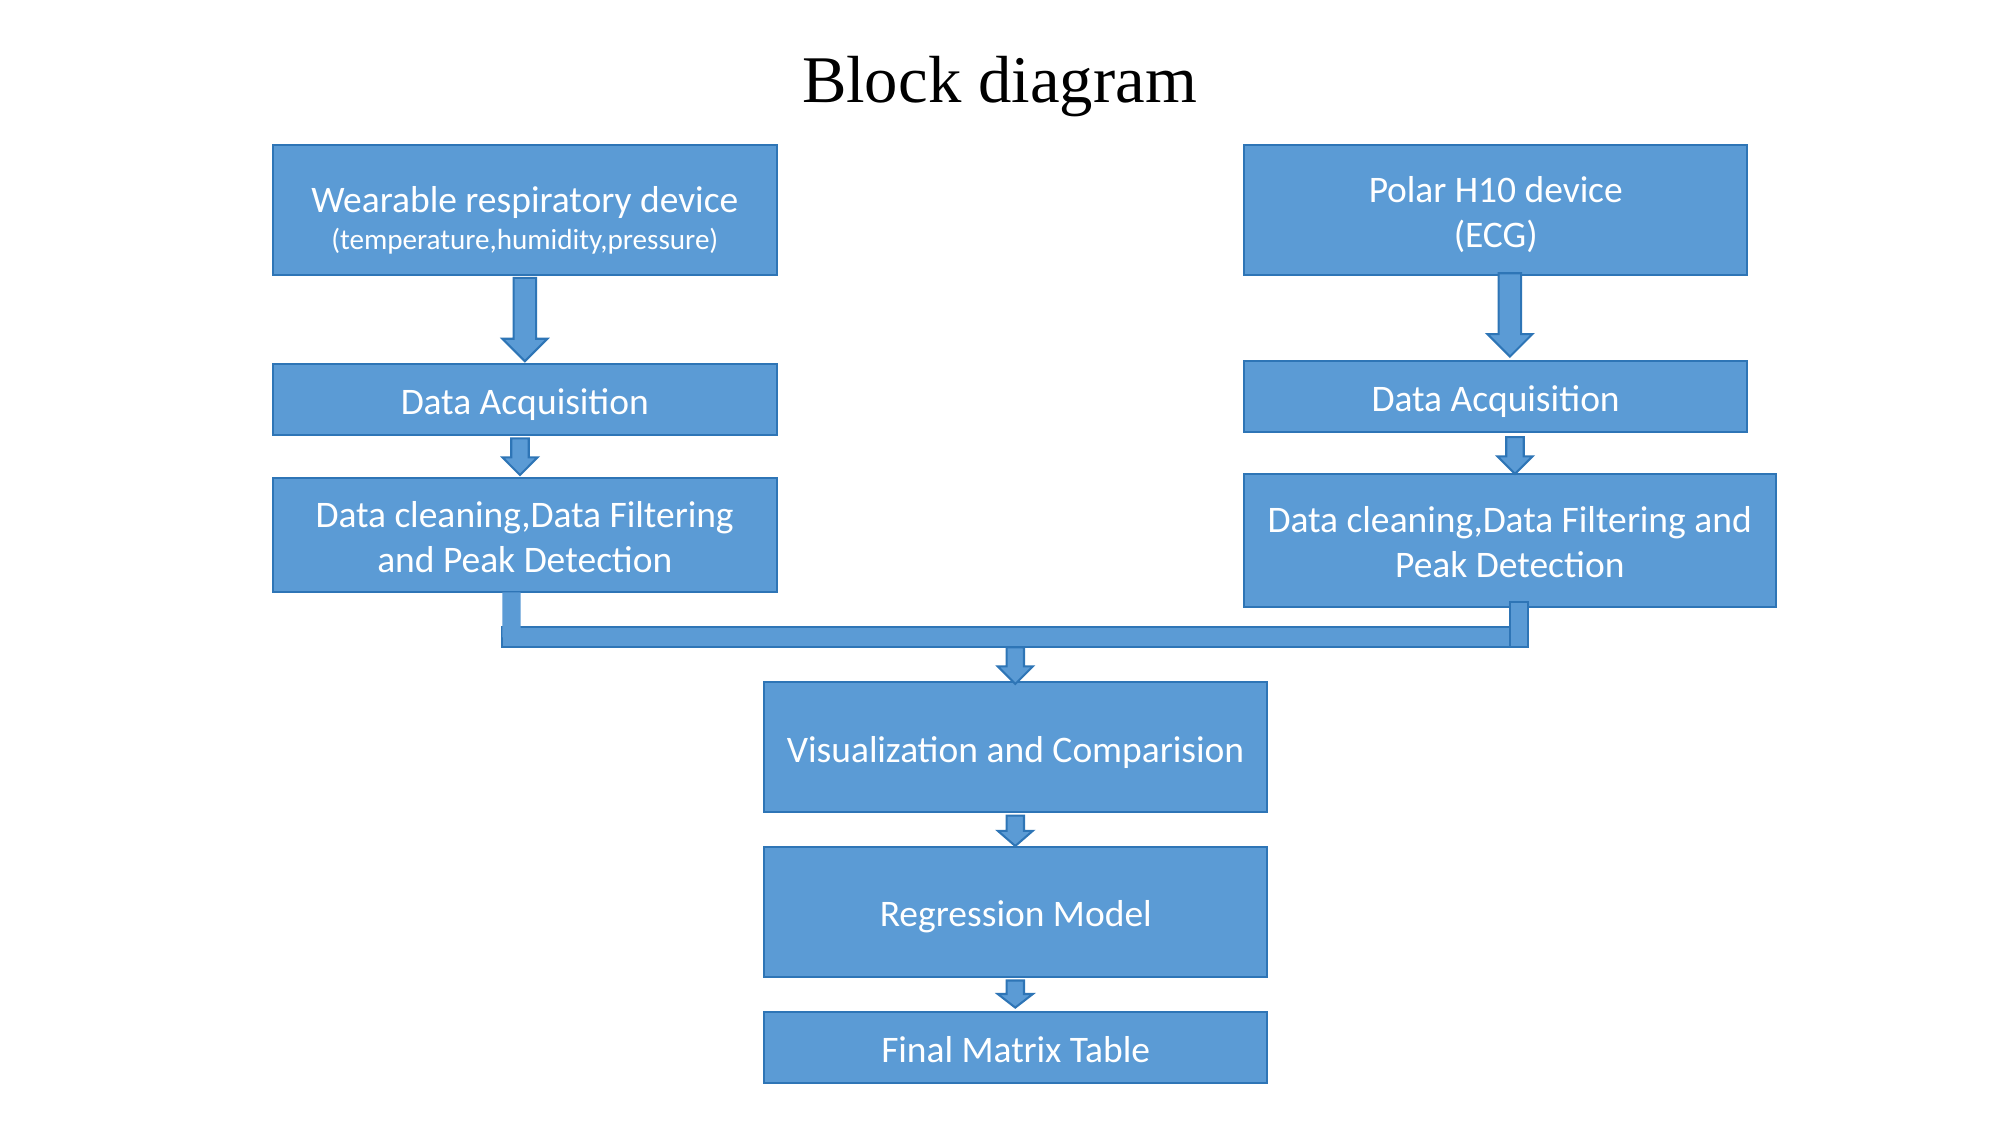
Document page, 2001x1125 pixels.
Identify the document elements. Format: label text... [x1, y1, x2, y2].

text_box Block diagram [666, 28, 1334, 123]
text_box Data cleaning,Data Filtering and Peak Detection [272, 477, 778, 593]
text_box [1484, 272, 1535, 359]
text_box [994, 979, 1036, 1009]
text_box Regression Model [763, 846, 1268, 978]
text_box Polar H10 device (ECG) [1243, 144, 1748, 276]
text_box [501, 626, 1509, 648]
text_box [995, 814, 1036, 848]
text_box [499, 276, 550, 363]
text_box [500, 437, 541, 477]
text_box [501, 591, 522, 638]
text_box [995, 646, 1036, 686]
text_box Data Acquisition [272, 363, 778, 436]
text_box Visualization and Comparision [763, 681, 1268, 813]
text_box Data Acquisition [1243, 360, 1748, 433]
text_box [1495, 436, 1536, 476]
text_box Wearable respiratory device (temperature,humidity,pressure) [272, 144, 778, 276]
text_box Final Matrix Table [763, 1011, 1268, 1084]
text_box [1509, 601, 1529, 648]
text_box Data cleaning,Data Filtering and Peak Detection [1243, 473, 1777, 608]
